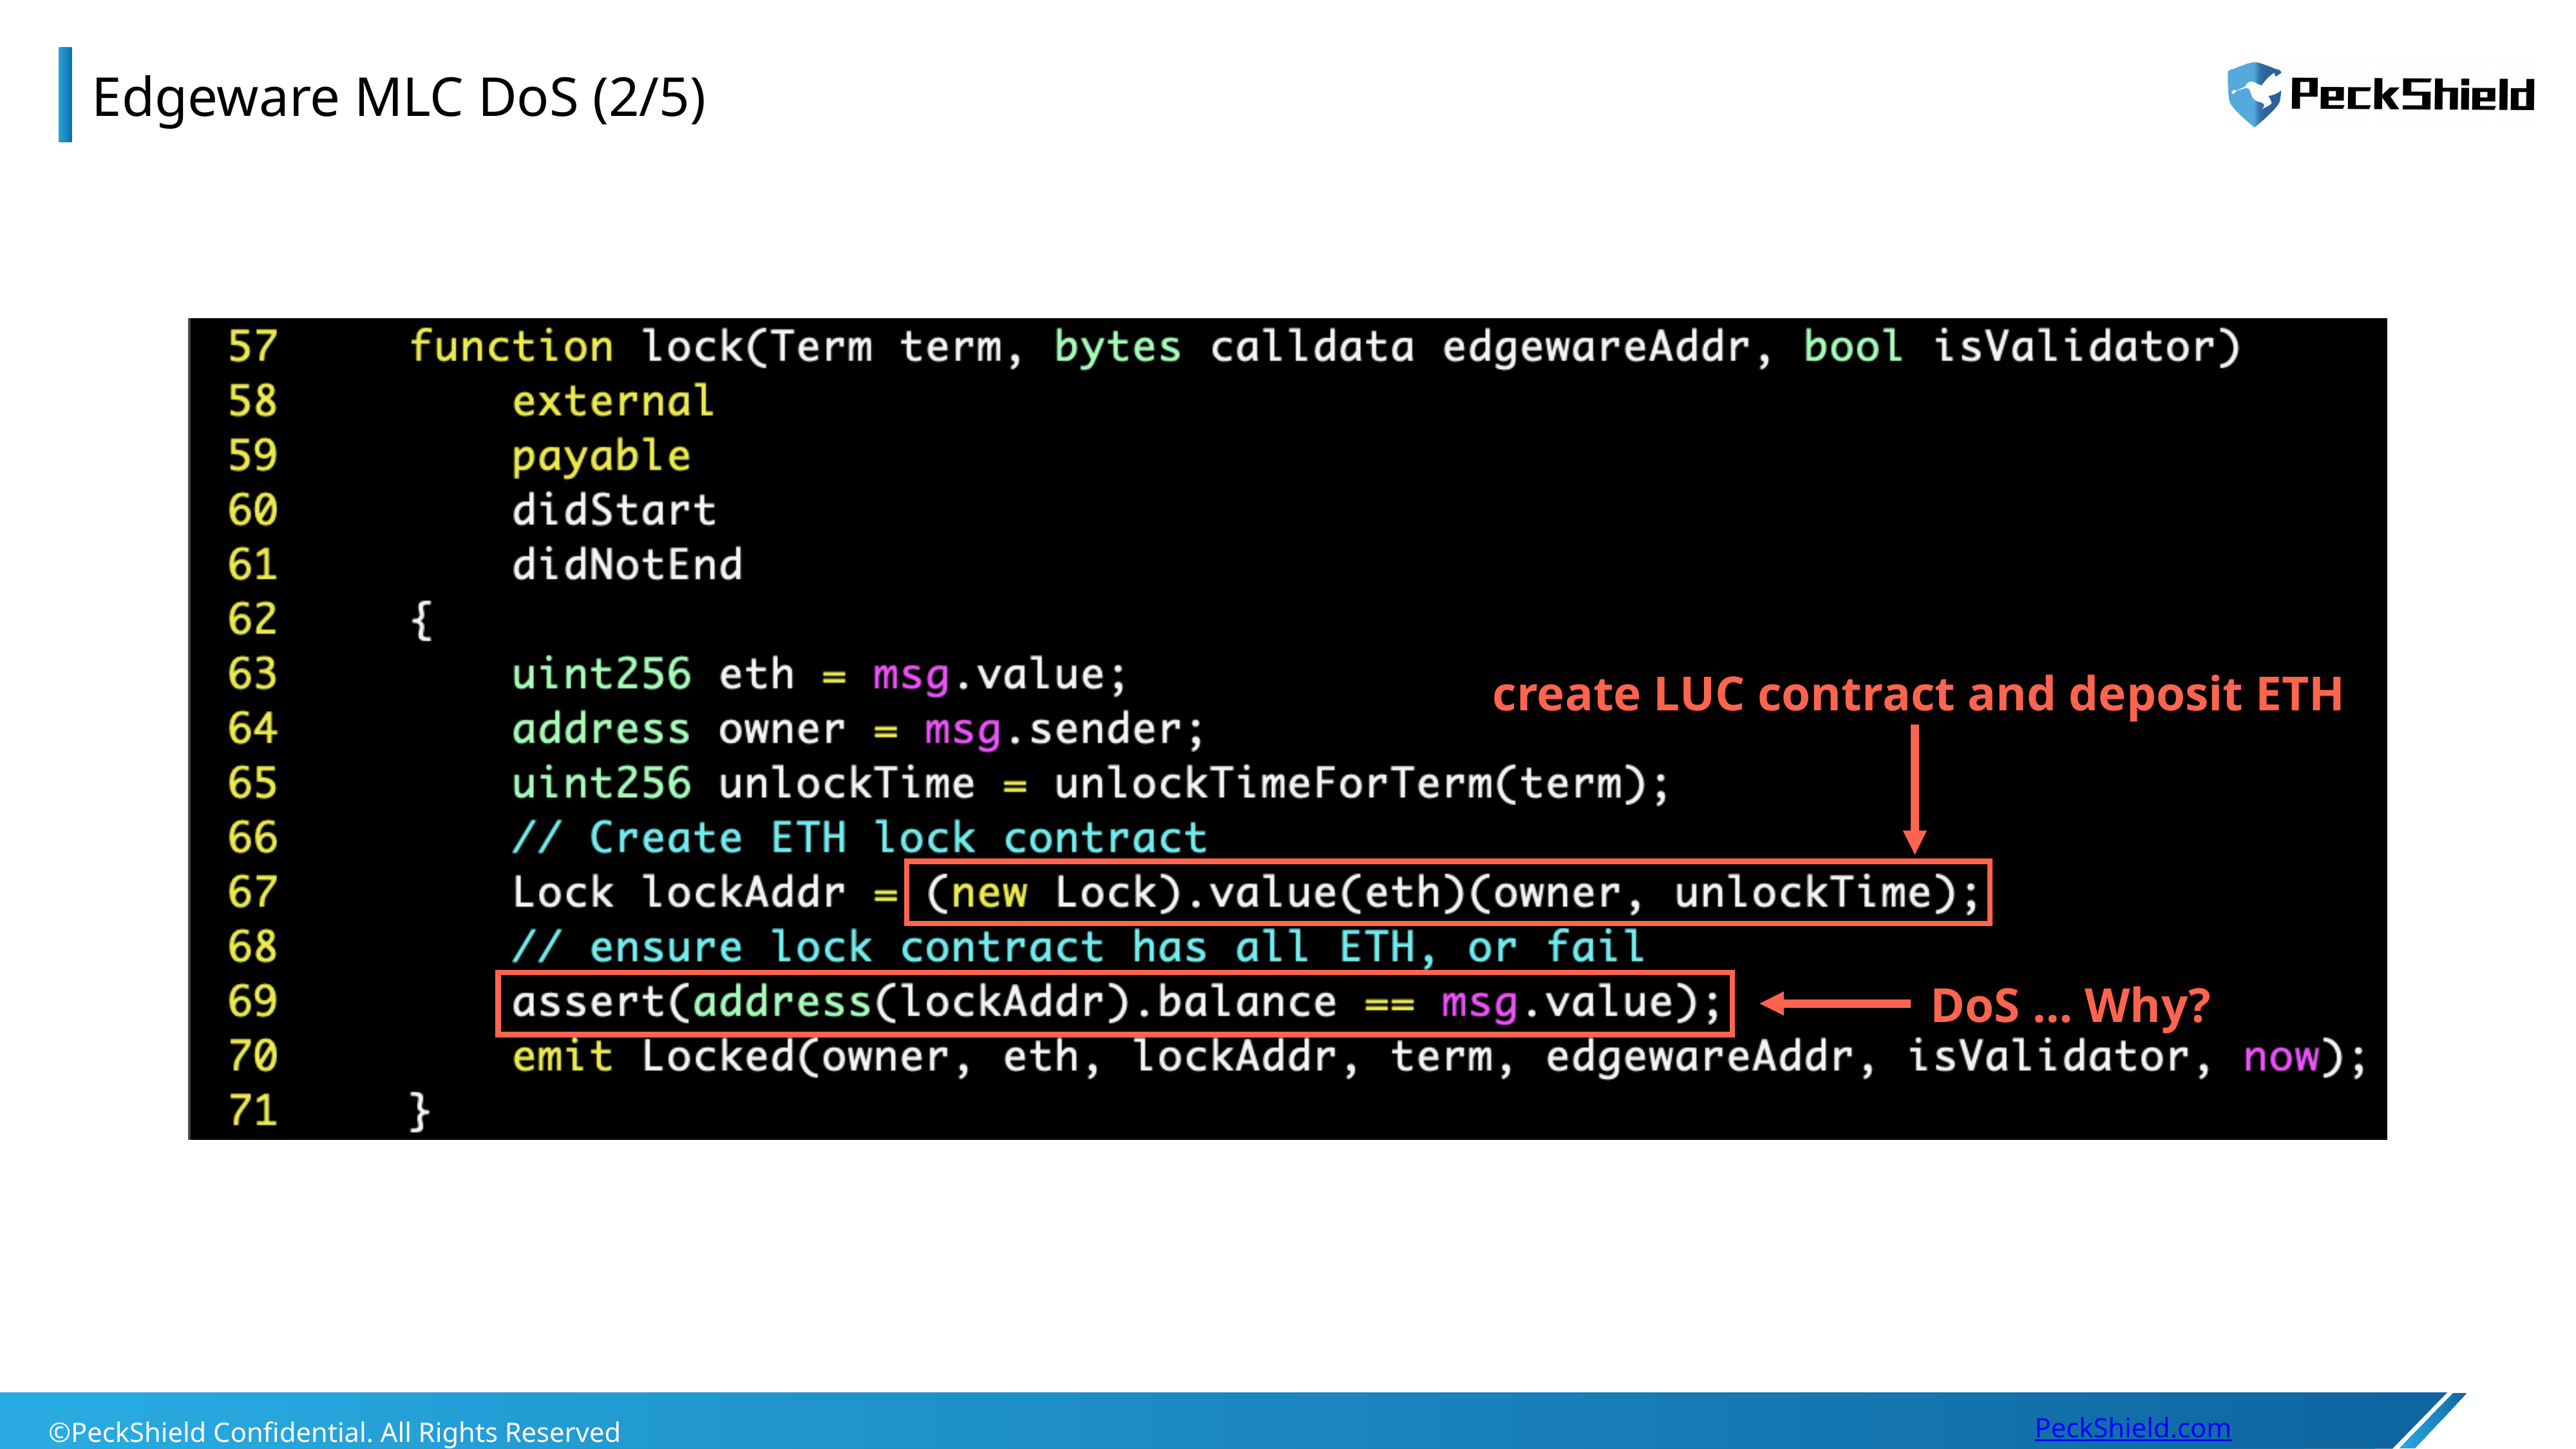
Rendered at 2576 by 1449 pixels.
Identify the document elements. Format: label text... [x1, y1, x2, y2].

title Edgeware MLC DoS (2/5) [86, 47, 1712, 143]
picture [188, 318, 2388, 1140]
picture [2226, 61, 2536, 129]
